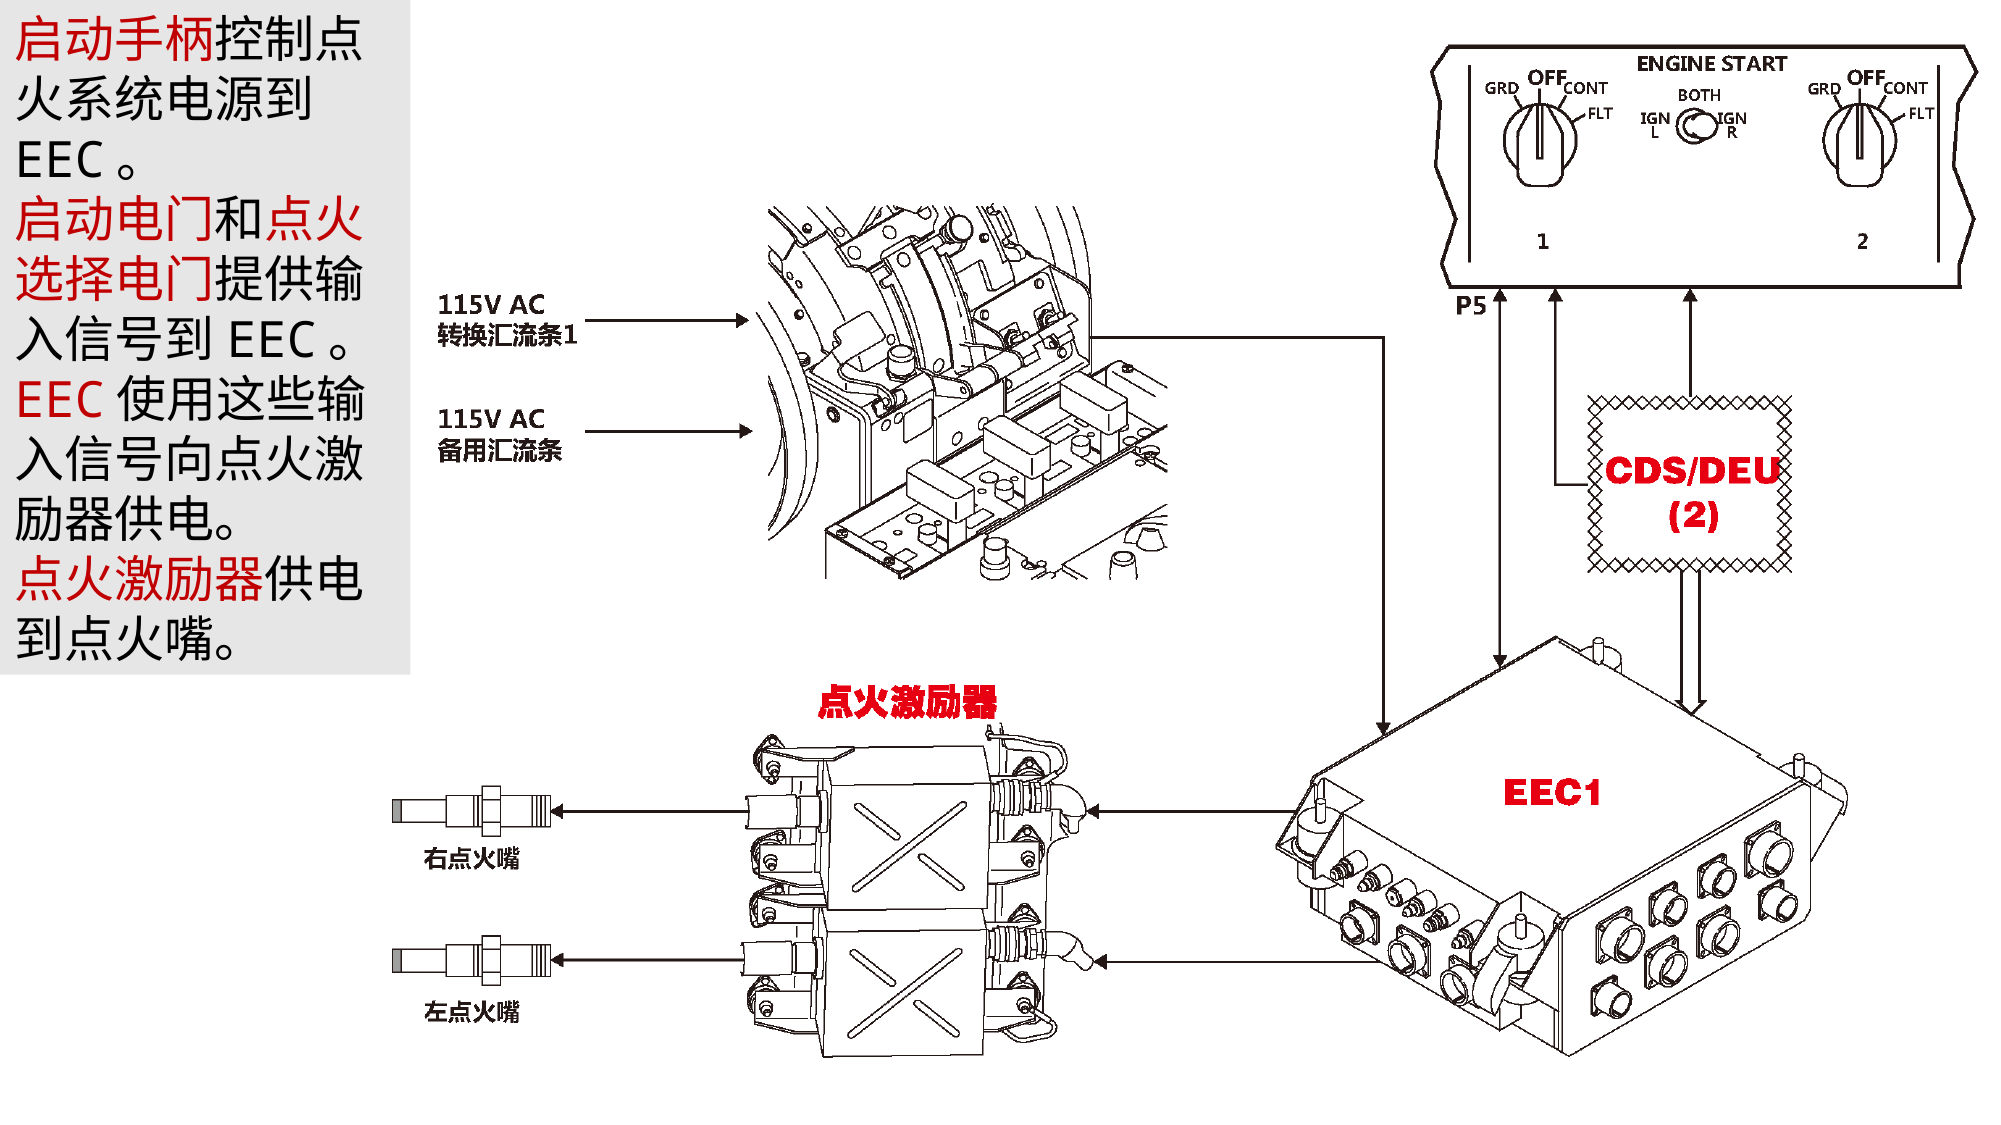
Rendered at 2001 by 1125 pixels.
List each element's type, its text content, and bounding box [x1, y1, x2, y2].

text_box 启动手柄控制点火系统电源到EEC。 启动电门和点火选择电门提供输入信号到EEC。 EEC使用这些输入信号向点火激励器供电。 点火激励器供电到点火嘴。 [0, 0, 411, 675]
picture [306, 14, 2000, 1111]
